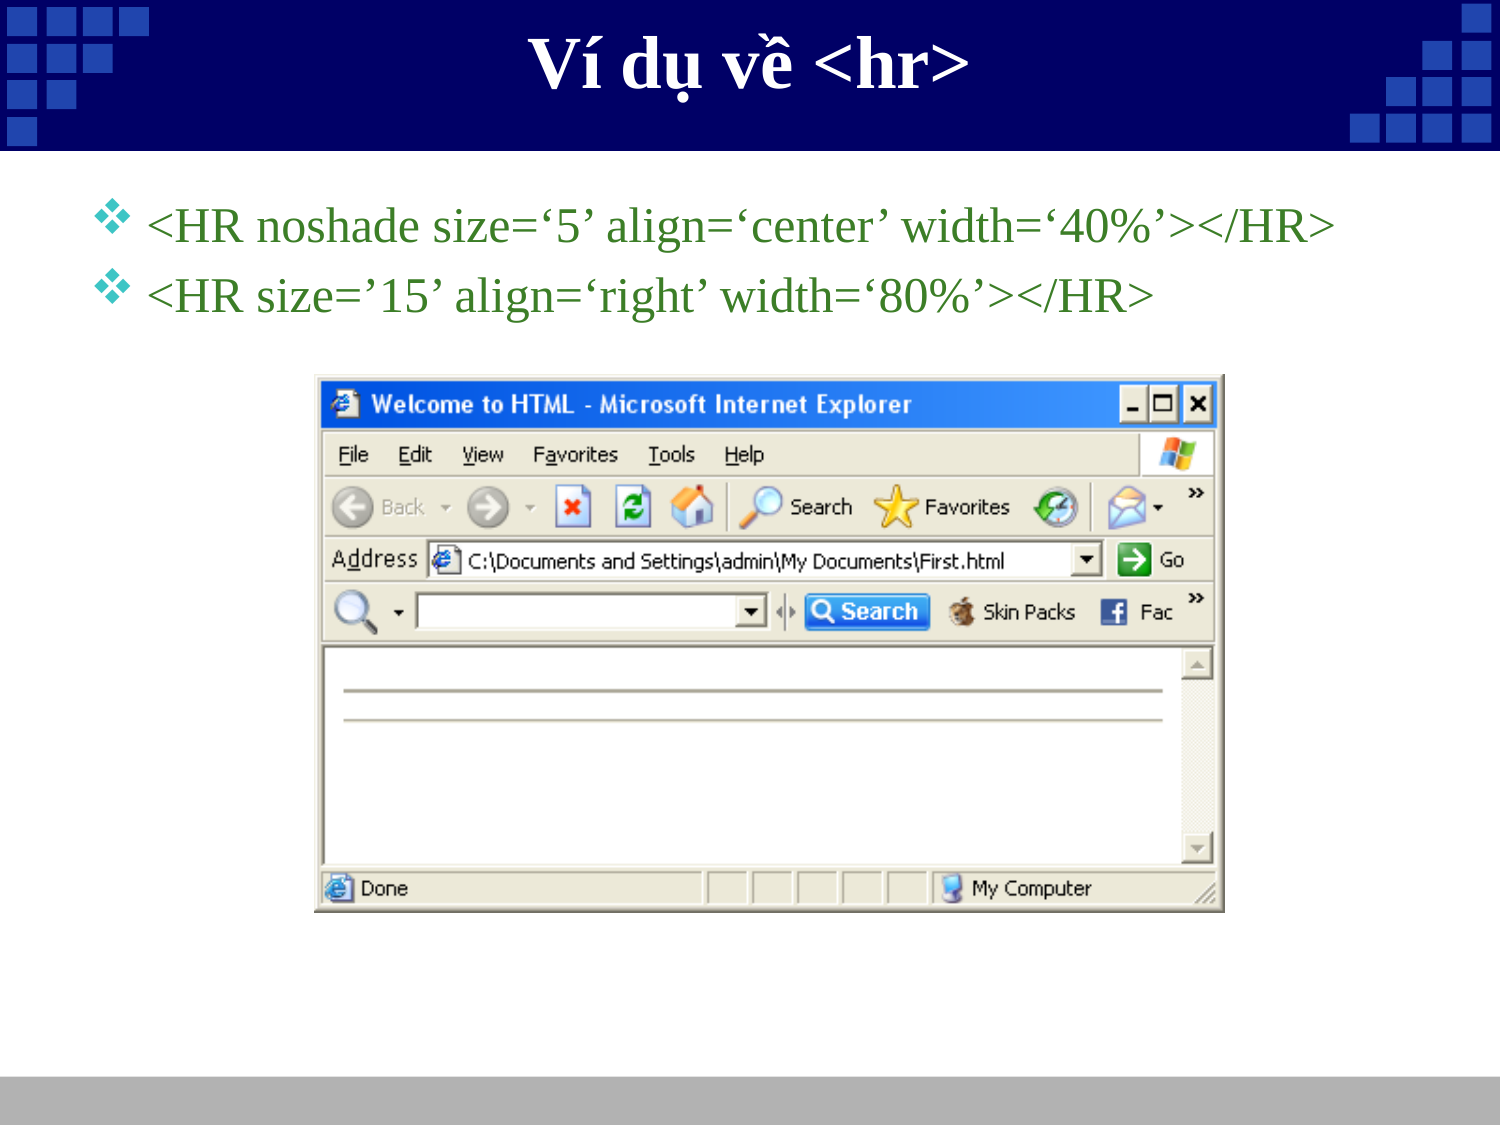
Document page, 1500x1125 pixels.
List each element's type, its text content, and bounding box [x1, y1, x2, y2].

title Ví dụ về <hr> [75, 12, 1425, 105]
picture [314, 374, 1226, 913]
list <HR noshade size=‘5’ align=‘center’ width=‘40%’></HR> <HR size=’15’ align=‘right’ width=‘80%’></HR> [75, 185, 1425, 338]
